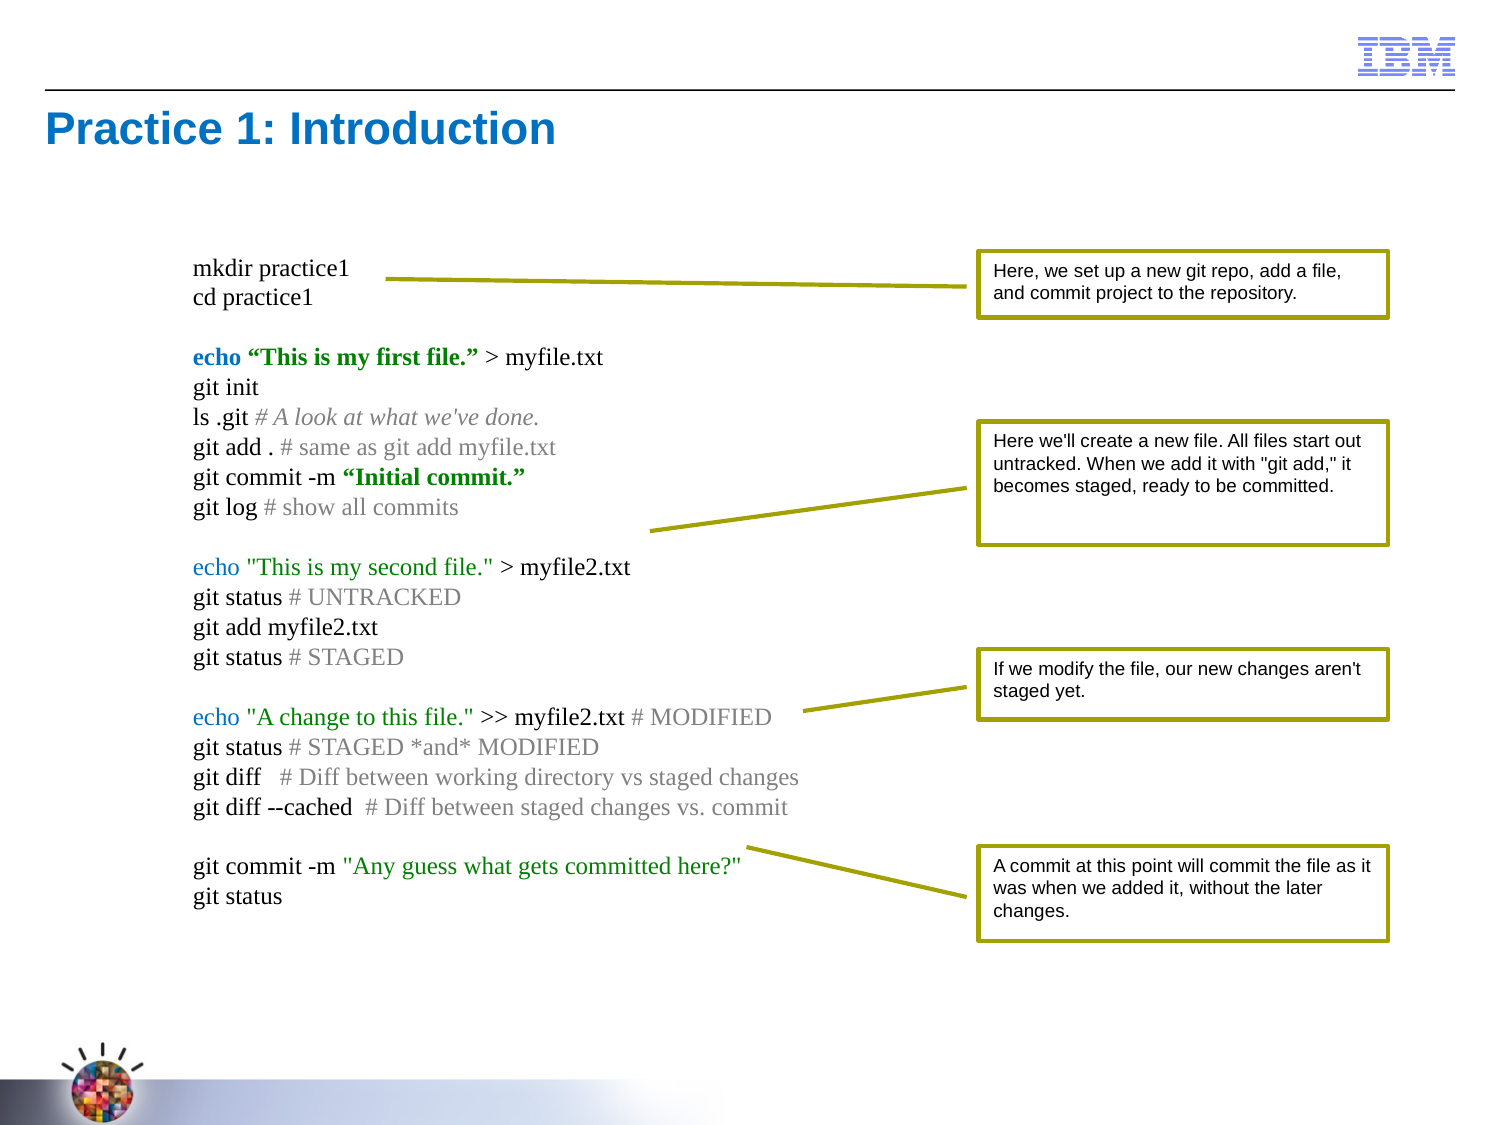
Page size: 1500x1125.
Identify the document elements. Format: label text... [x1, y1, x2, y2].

text_box A commit at this point will commit the file as it was when we added it, without the later changes. [976, 844, 1390, 943]
text_box Here, we set up a new git repo, add a file, and commit project to the repository. [976, 249, 1390, 320]
picture [1358, 37, 1455, 76]
text_box mkdir practice1 cd practice1 echo “This is my first file.” > myfile.txt git init ls .git # A look at what we've done. git add . # same as git add myfile.txt git commit -m “Initial commit.” git log # show all commits echo "This is my second file." > myfile2.txt git status # UNTRACKED git add myfile2.txt git status # STAGED echo "A change to this file." >> myfile2.txt # MODIFIED git status # STAGED *and* MODIFIED git diff # Diff between working directory vs staged changes git diff --cached # Diff between staged changes vs. commit git commit -m "Any guess what gets committed here?" git status [178, 243, 869, 977]
text_box If we modify the file, our new changes aren't staged yet. [802, 684, 968, 714]
title Practice 1: Introduction [29, 97, 1456, 160]
text_box Here we'll create a new file. All files start out untracked. When we add it with "git add," it becomes staged, ready to be committed. [649, 485, 968, 534]
picture [0, 1041, 724, 1125]
text_box Here we'll create a new file. All files start out untracked. When we add it with "git add," it becomes staged, ready to be committed. [976, 419, 1390, 547]
text_box A commit at this point will commit the file as it was when we added it, without the later changes. [746, 844, 968, 900]
text_box If we modify the file, our new changes aren't staged yet. [976, 647, 1390, 722]
text_box Here, we set up a new git repo, add a file, and commit project to the repository. [385, 276, 967, 289]
